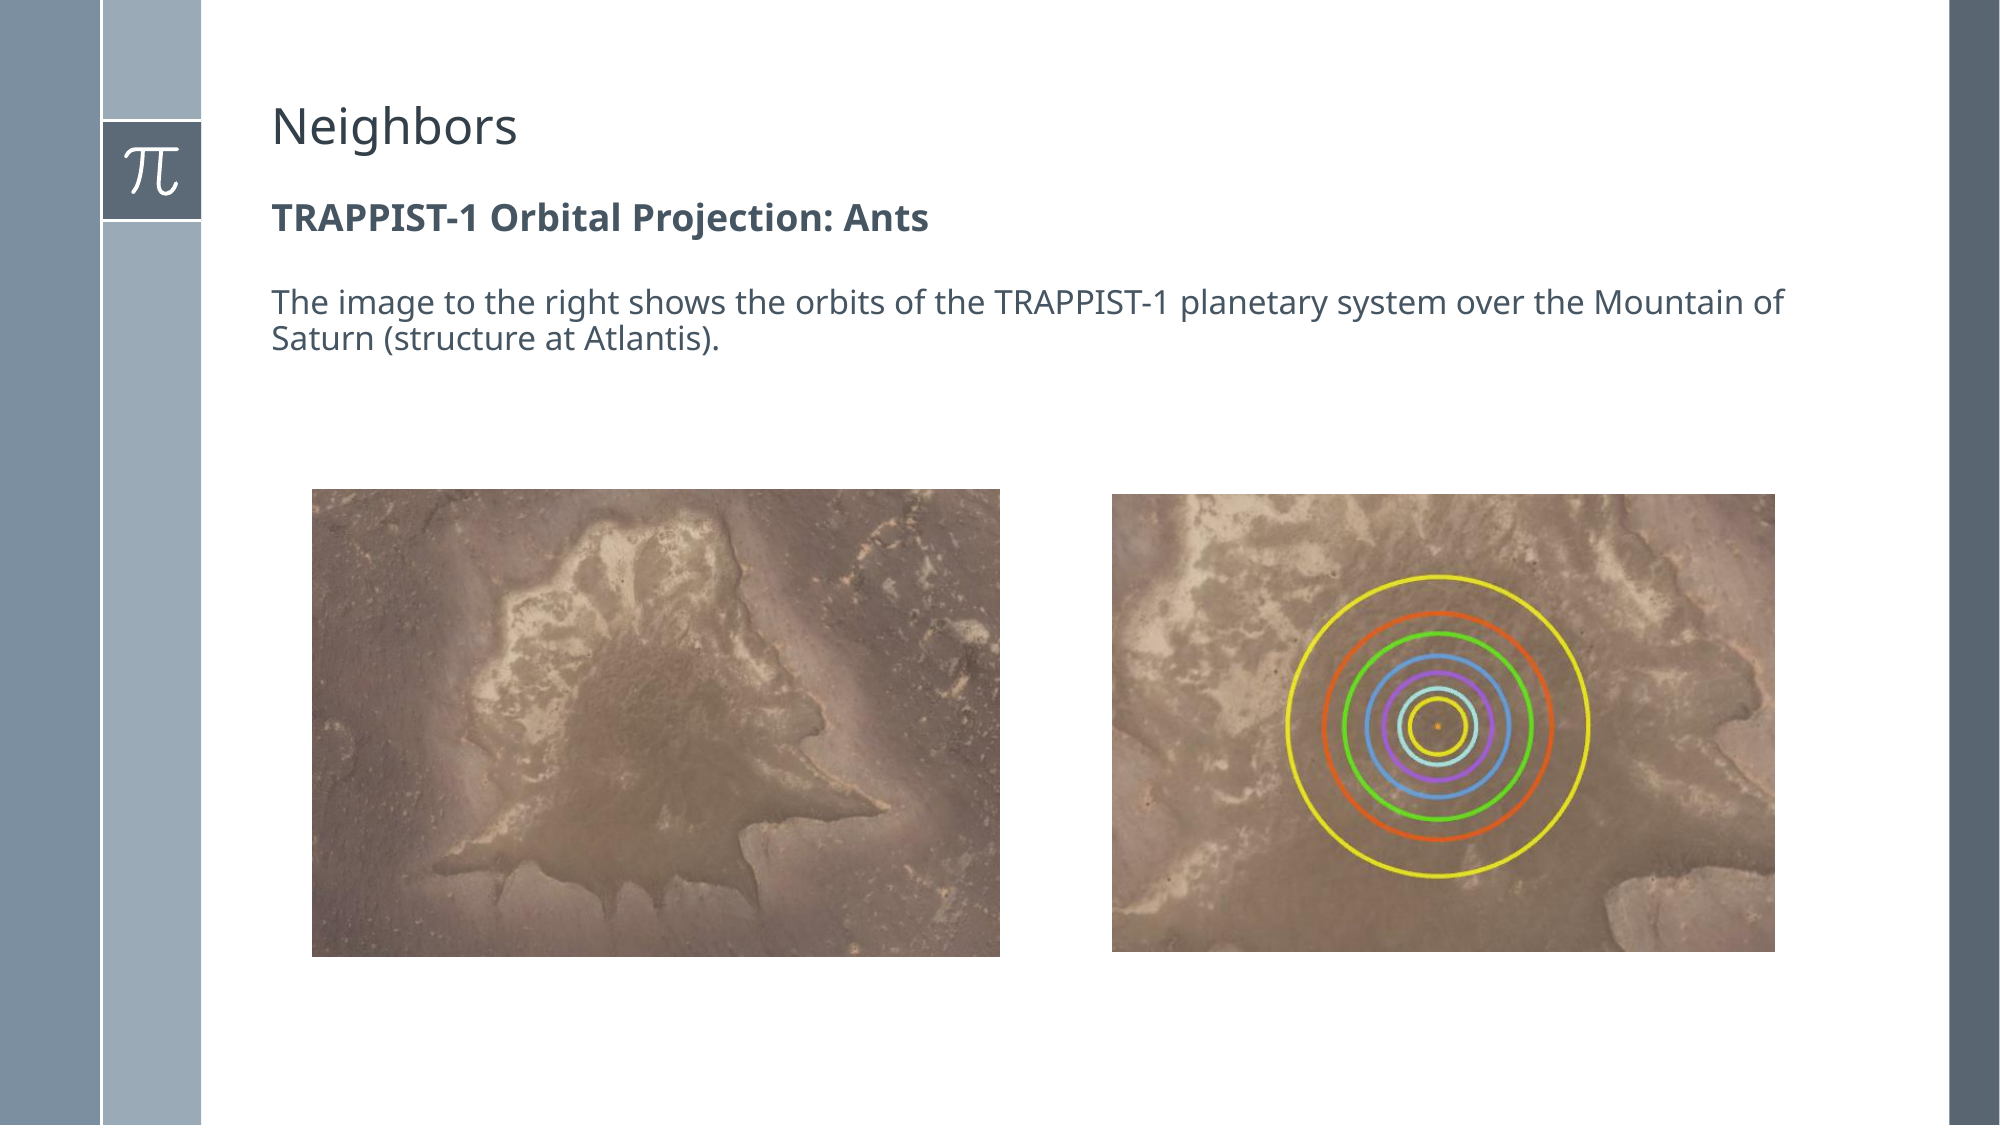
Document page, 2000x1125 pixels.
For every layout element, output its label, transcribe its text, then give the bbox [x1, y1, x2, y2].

text_box TRAPPIST-1 Orbital Projection: Ants [256, 162, 1862, 247]
picture [1112, 494, 1775, 952]
title Neighbors [256, 96, 1862, 162]
picture [312, 489, 1000, 957]
text_box The image to the right shows the orbits of the TRAPPIST-1 planetary system over the Mountain of Saturn (structure at Atlantis). [256, 278, 1862, 396]
